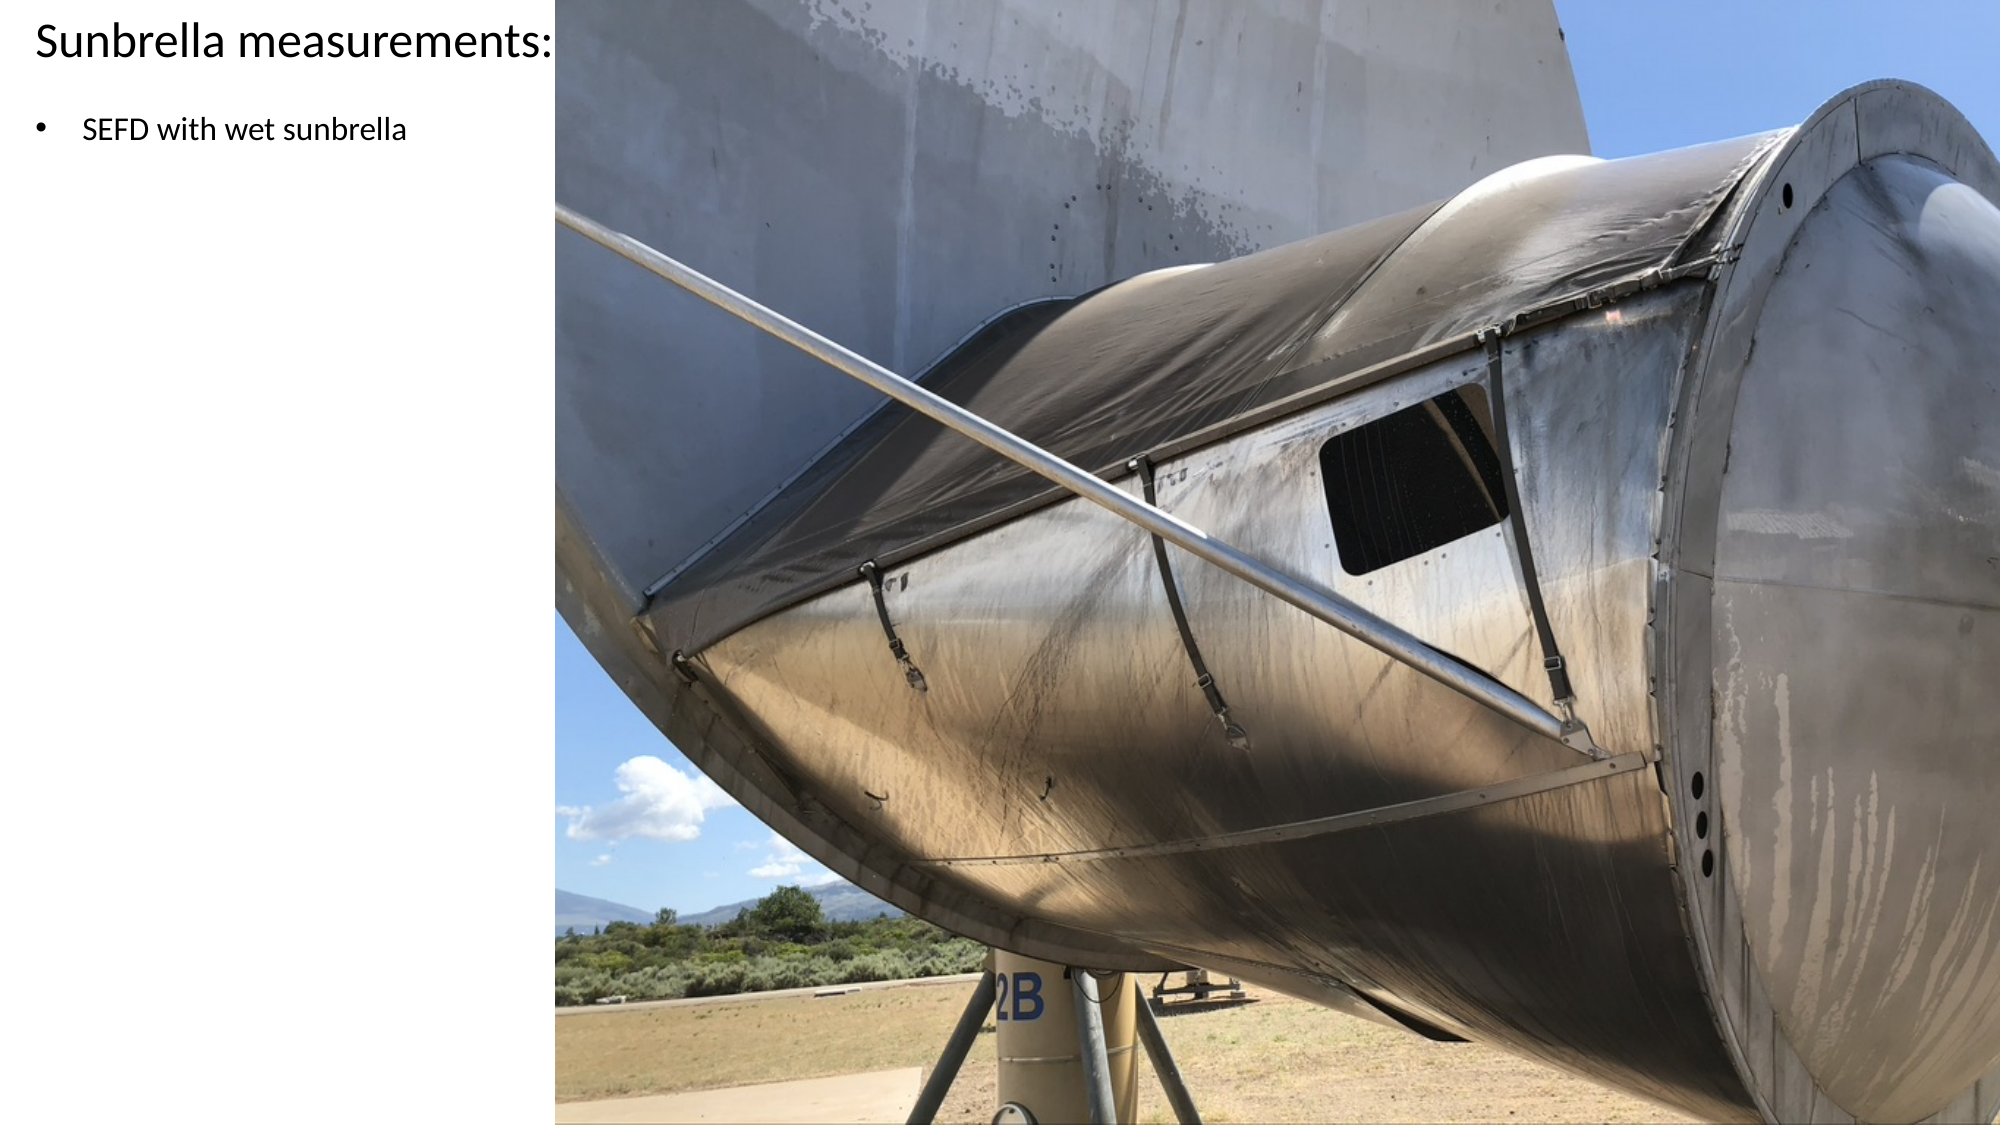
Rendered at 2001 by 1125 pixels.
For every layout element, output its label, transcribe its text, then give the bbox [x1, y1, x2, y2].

text_box Sunbrella measurements: SEFD with wet sunbrella [20, 0, 555, 315]
picture [555, 0, 2000, 1125]
